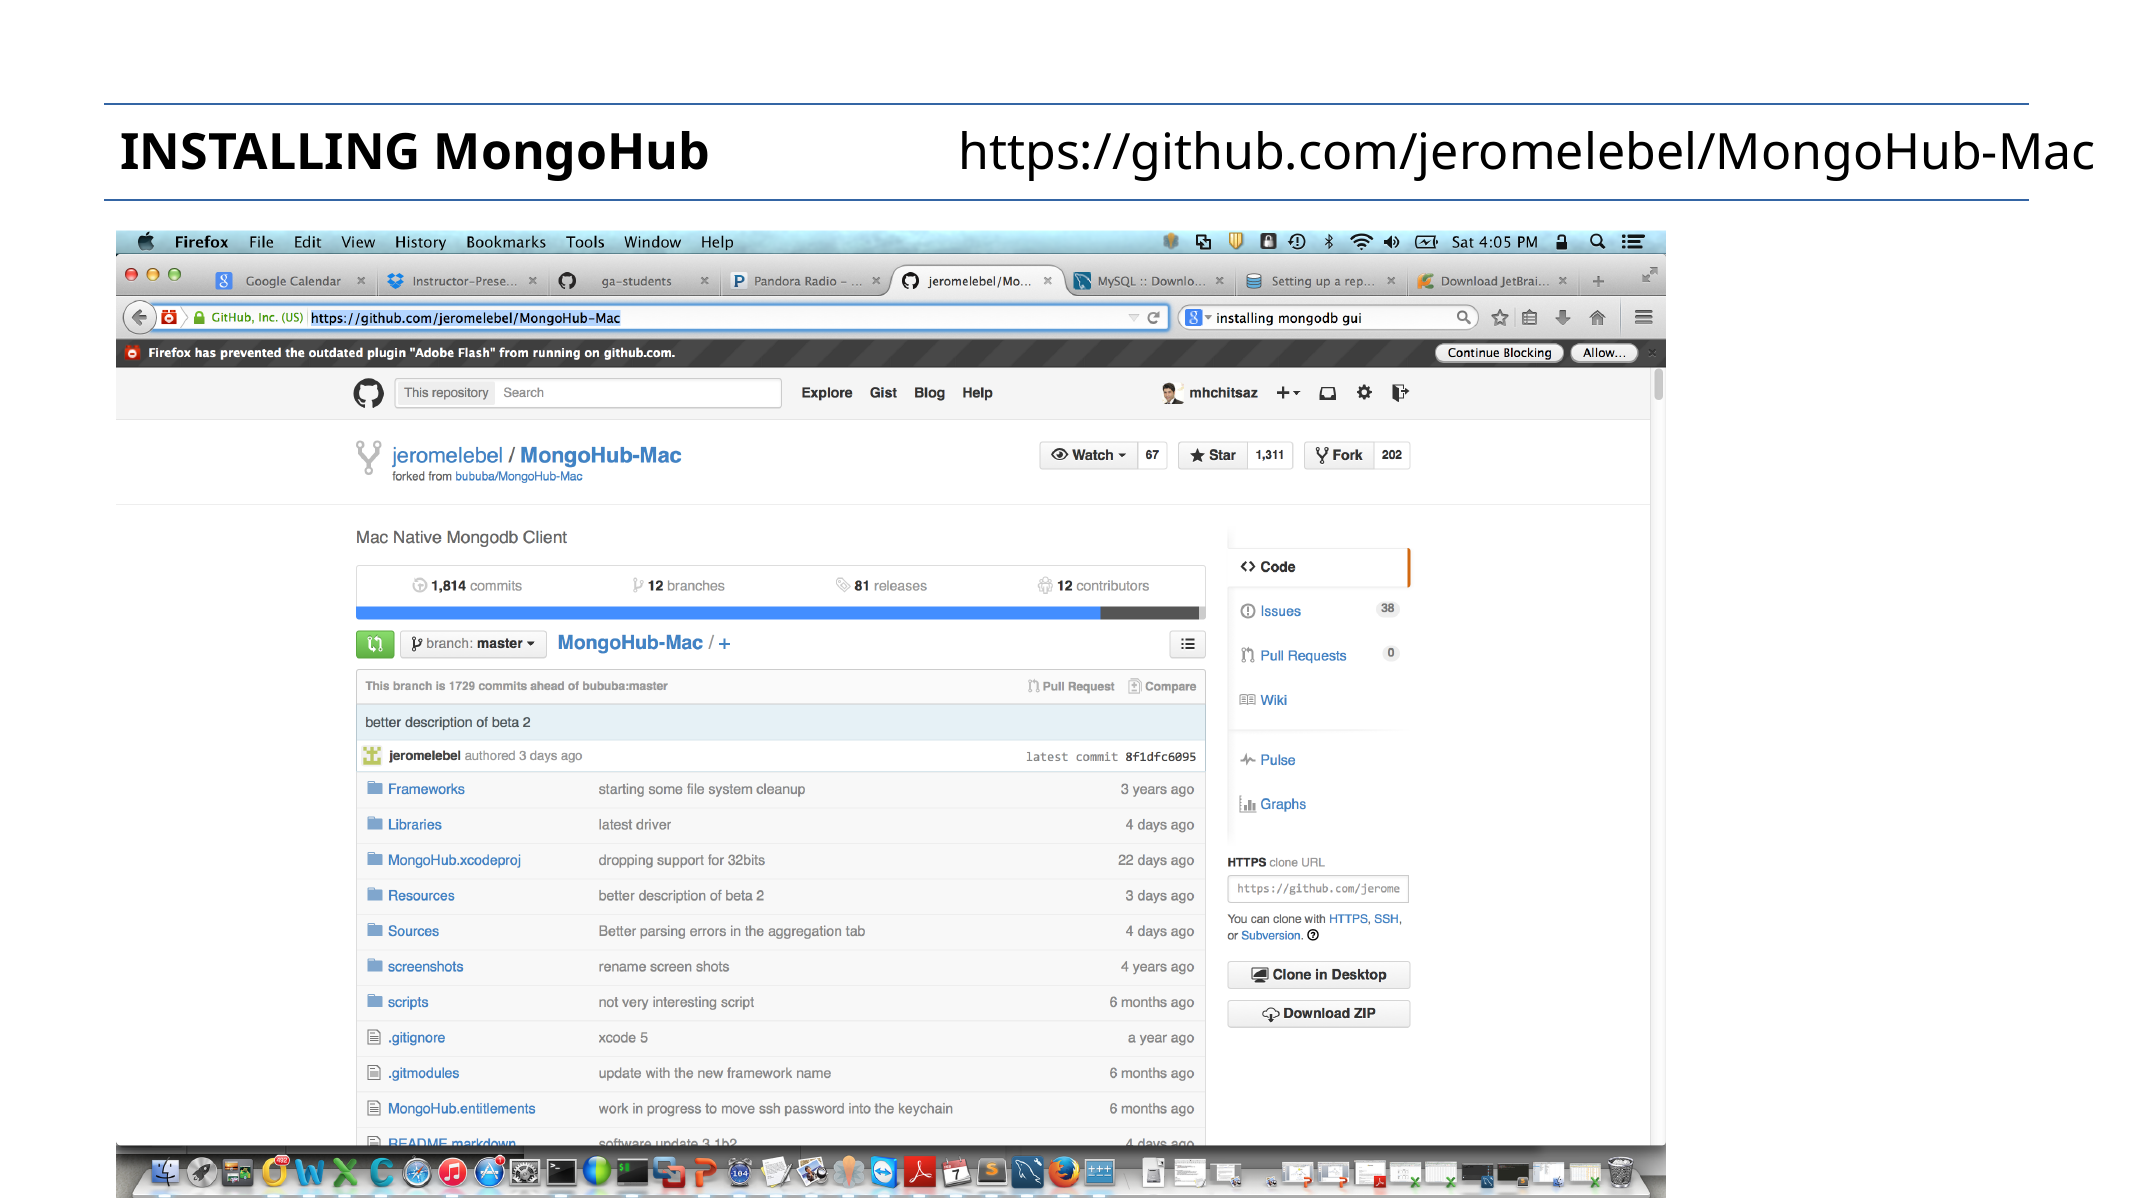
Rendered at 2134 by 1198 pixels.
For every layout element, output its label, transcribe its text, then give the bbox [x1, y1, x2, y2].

text_box INSTALLING MongoHub [112, 111, 719, 188]
picture [116, 229, 1666, 1198]
text_box https://github.com/jeromelebel/MongoHub-Mac [950, 111, 2104, 188]
